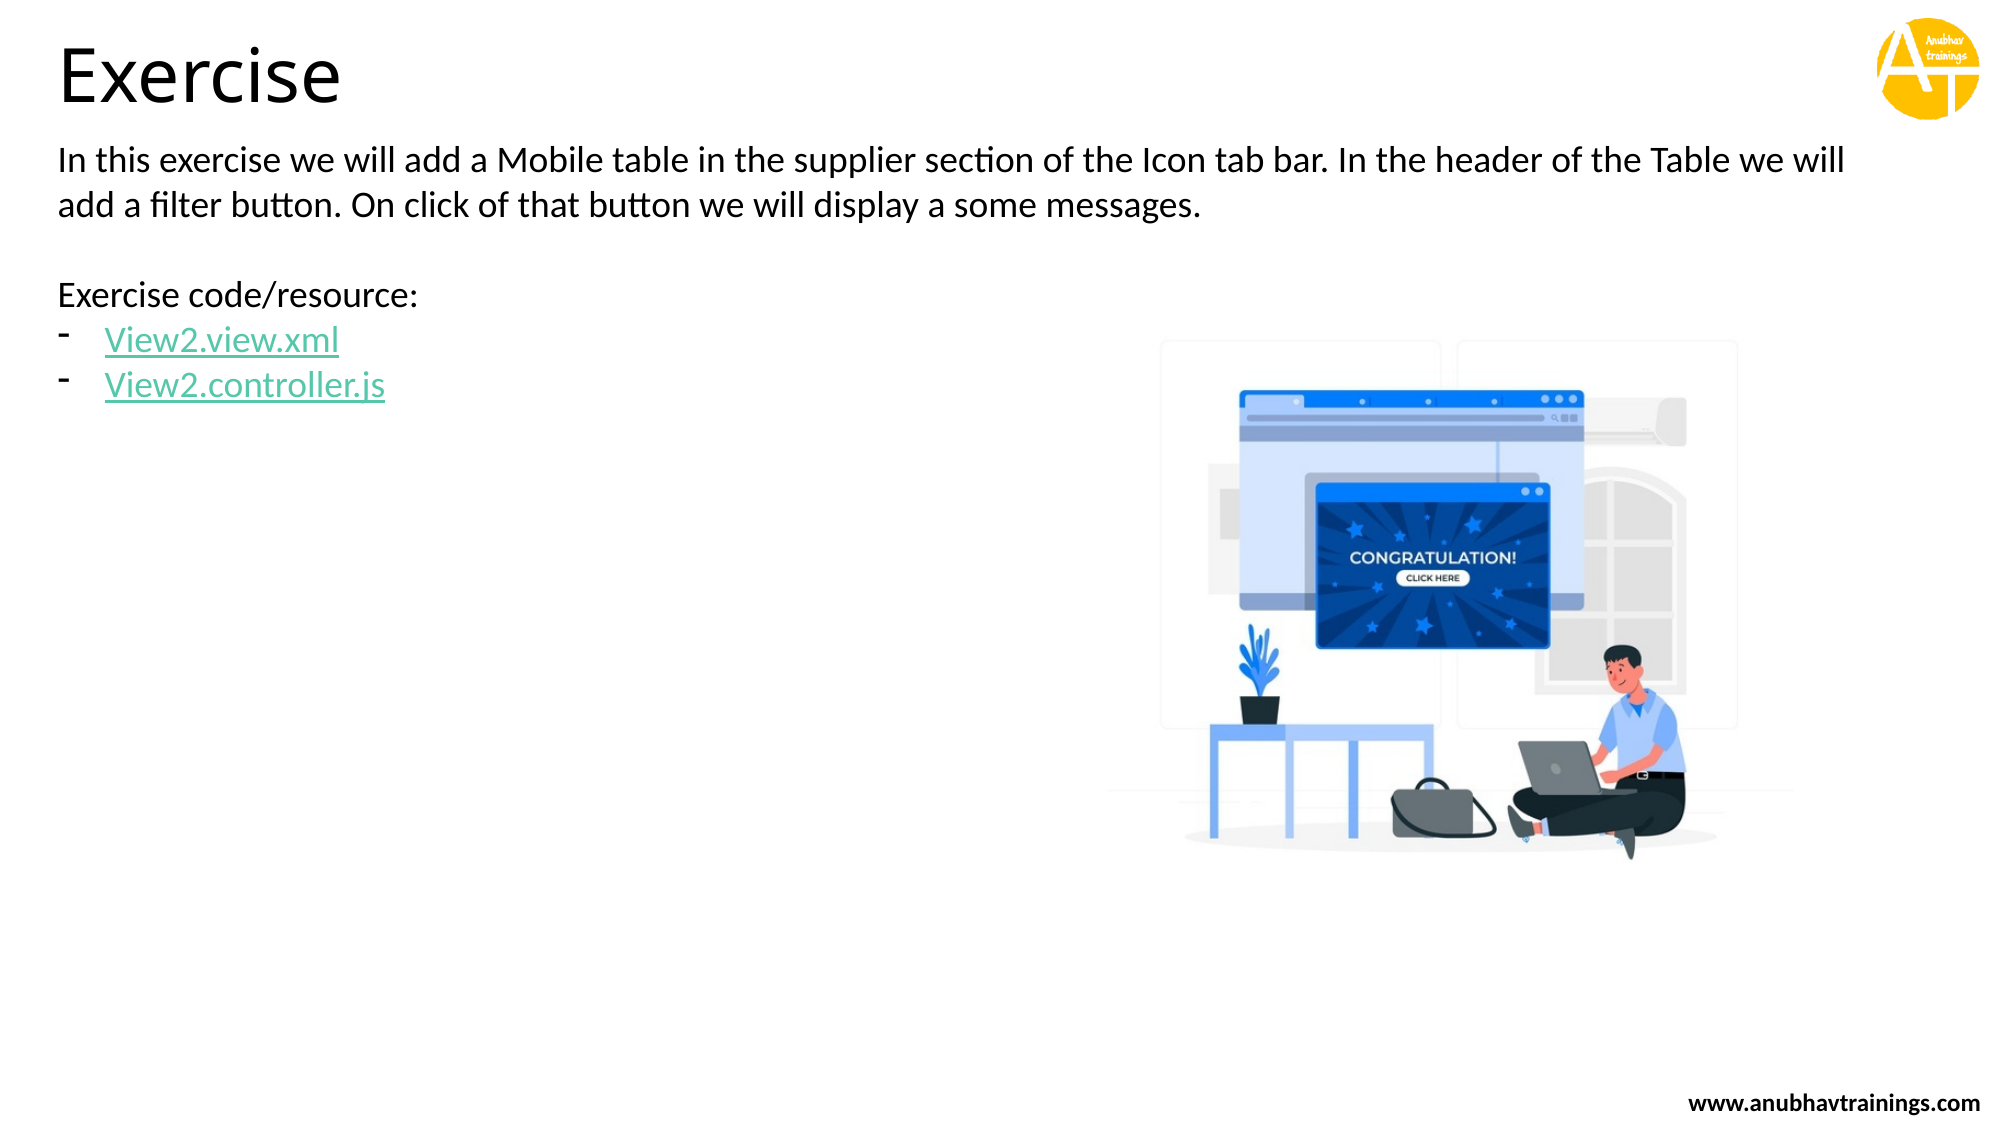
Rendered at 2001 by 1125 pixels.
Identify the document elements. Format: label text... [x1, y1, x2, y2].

picture [1108, 265, 1794, 952]
text_box Exercise [42, 30, 1319, 127]
footer www.anubhavtrainings.com [1669, 1089, 2000, 1114]
text_box In this exercise we will add a Mobile table in the supplier section of the Icon tab bar. In the header of the Table we will add a filter button. On click of that button we will display a some messages. Exercise code/resource: View2.view.xml View2.controller.js [42, 127, 1874, 413]
picture [1866, 11, 1985, 128]
